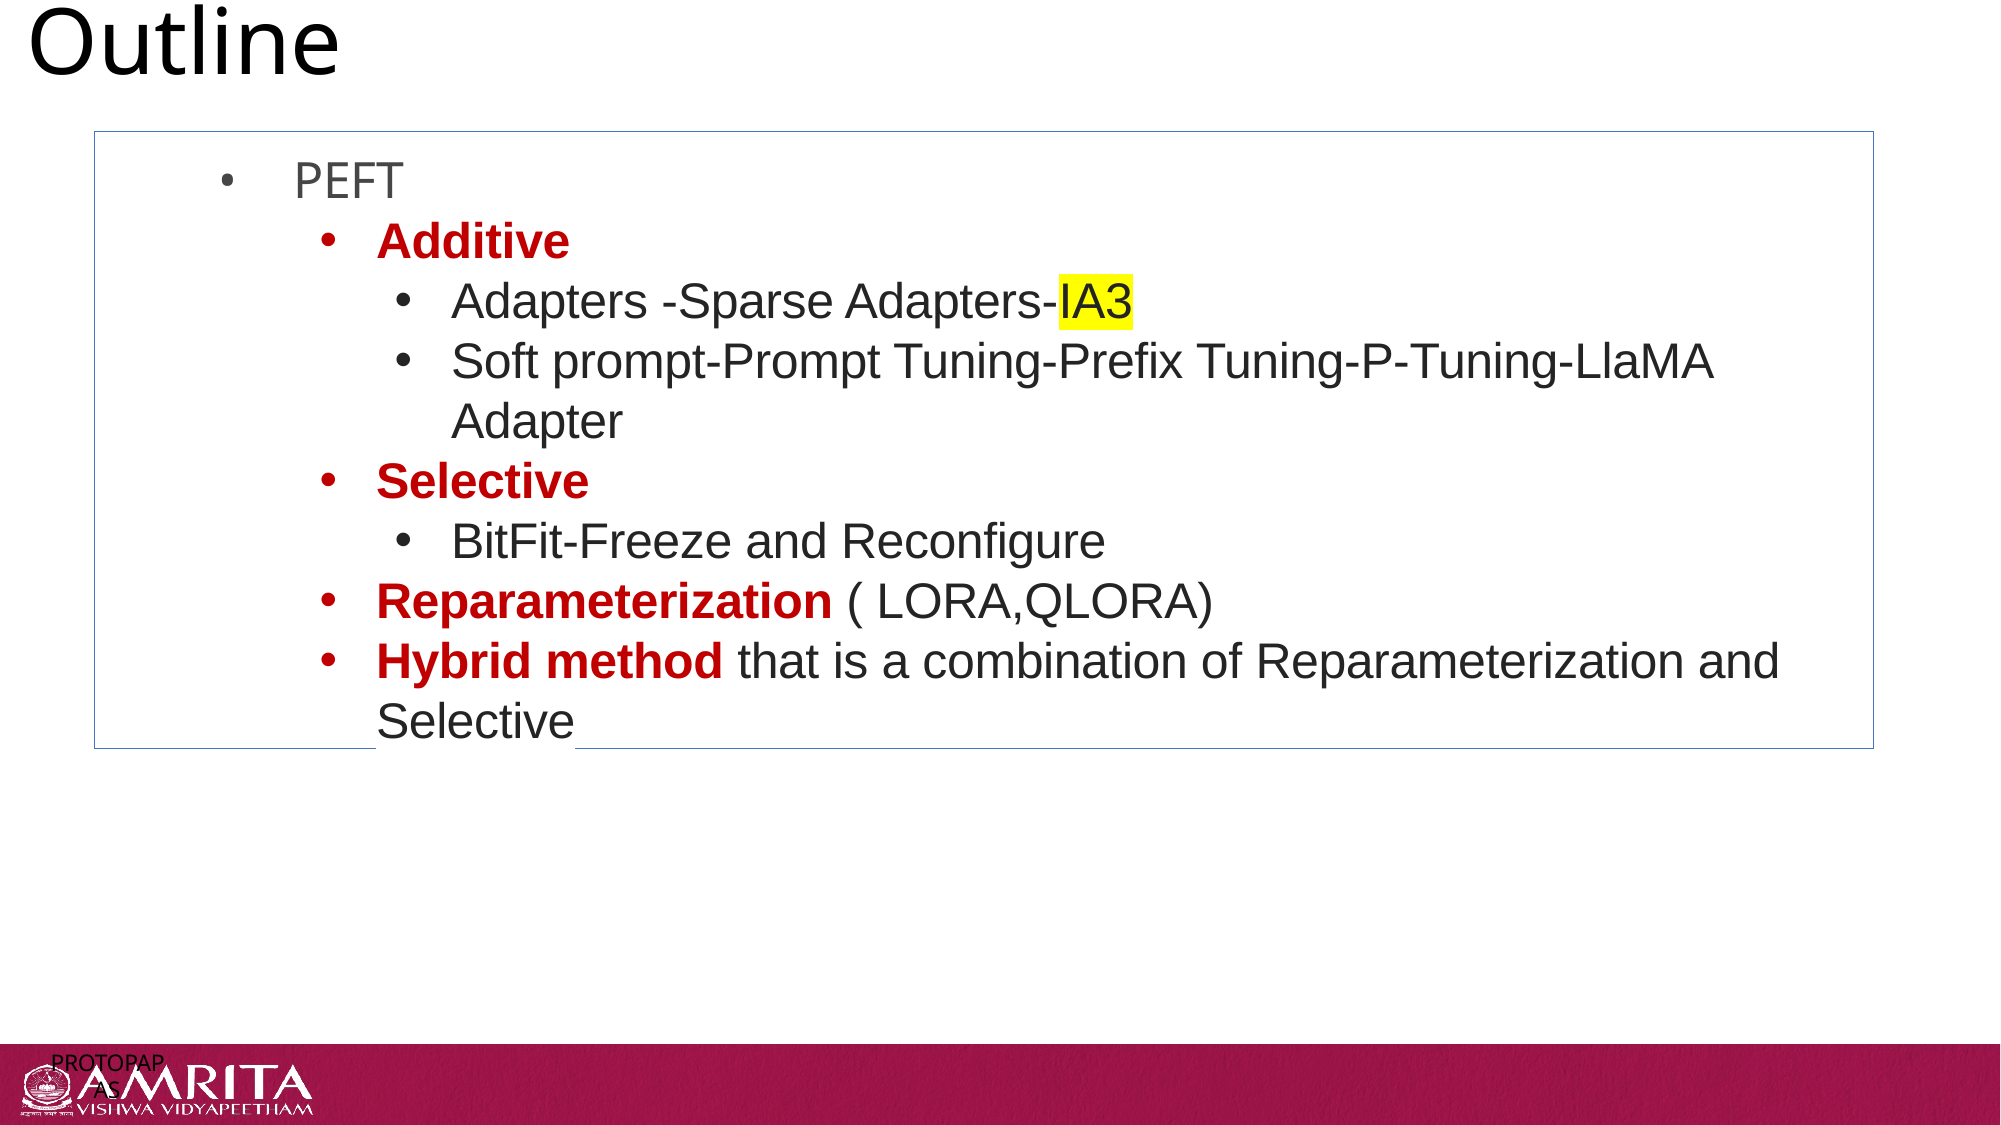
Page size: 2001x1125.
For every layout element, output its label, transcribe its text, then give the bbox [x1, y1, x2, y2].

text_box PEFT Additive Adapters -Sparse Adapters-IA3 Soft prompt-Prompt Tuning-Prefix Tuning-P-Tuning-LlaMA Adapter Selective BitFit-Freeze and Reconfigure Reparameterization ( LORA,QLORA) Hybrid method that is a combination of Reparameterization and Selective [94, 131, 1874, 749]
picture [0, 1044, 2001, 1125]
title Outline [24, 0, 1750, 93]
footer Protopapas [24, 1057, 165, 1095]
